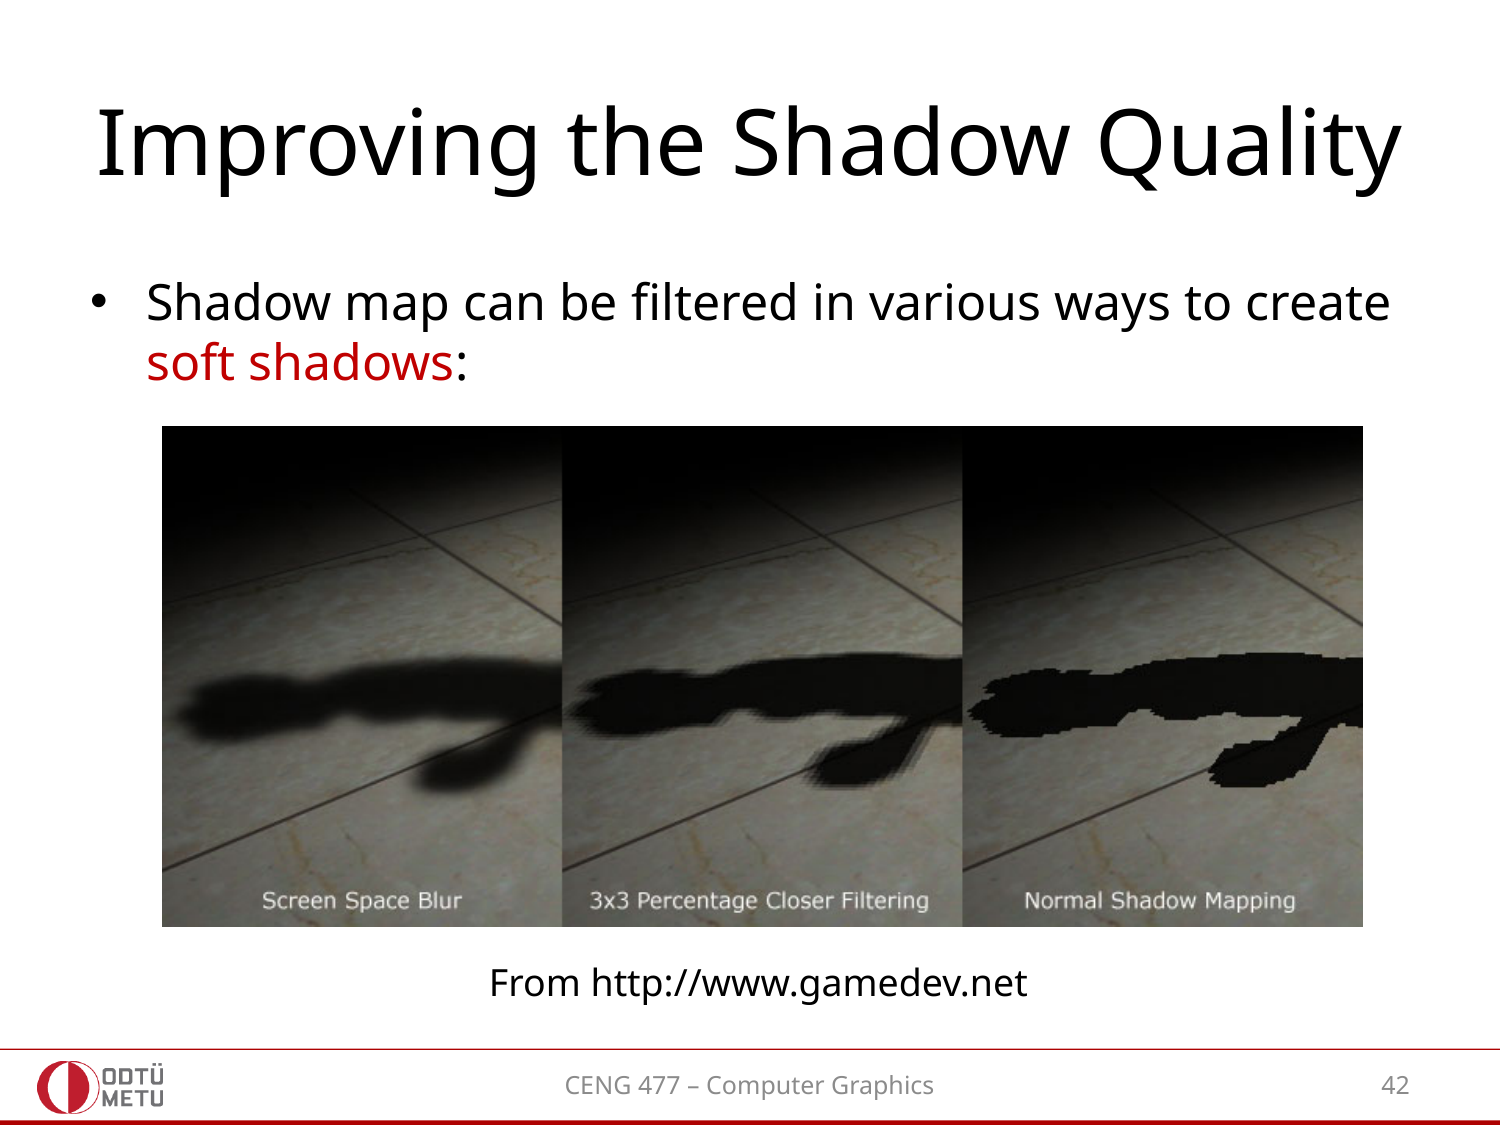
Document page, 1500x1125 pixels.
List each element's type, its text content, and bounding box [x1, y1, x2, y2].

text_box From http://www.gamedev.net [474, 951, 1043, 1012]
footer CENG 477 – Computer Graphics [512, 1056, 988, 1117]
slide_number 42 [1074, 1056, 1425, 1117]
title Improving the Shadow Quality [75, 45, 1425, 233]
list Shadow map can be filtered in various ways to create soft shadows: [75, 262, 1425, 1005]
picture [162, 426, 1363, 928]
picture [37, 1061, 163, 1114]
